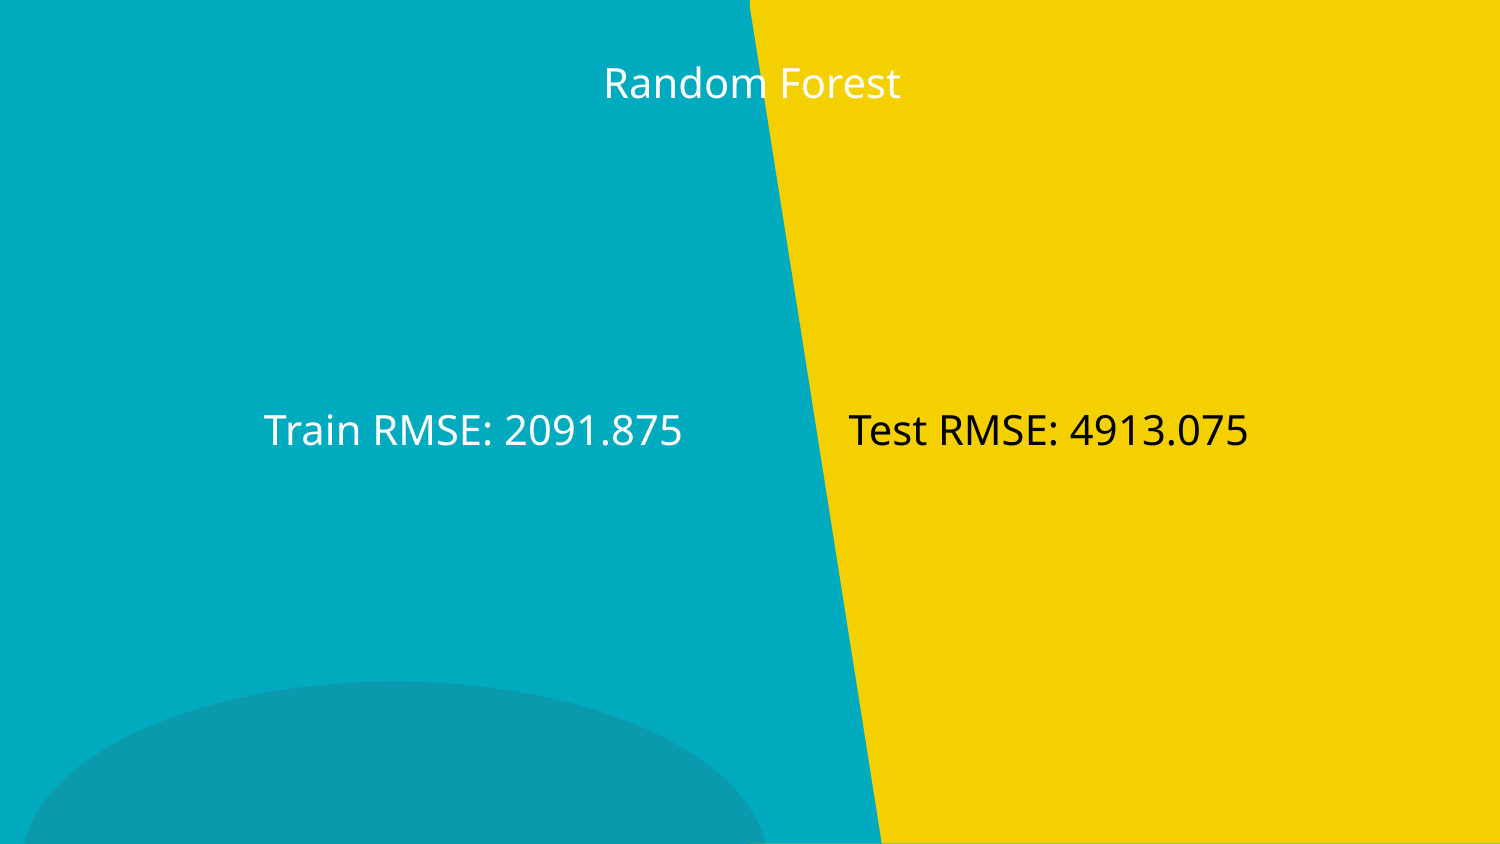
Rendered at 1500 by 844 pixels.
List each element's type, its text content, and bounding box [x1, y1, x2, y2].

subtitle Random Forest [502, 42, 1002, 218]
text_box Train RMSE: 2091.875 [195, 389, 752, 470]
text_box Test RMSE: 4913.075 [752, 389, 1346, 470]
